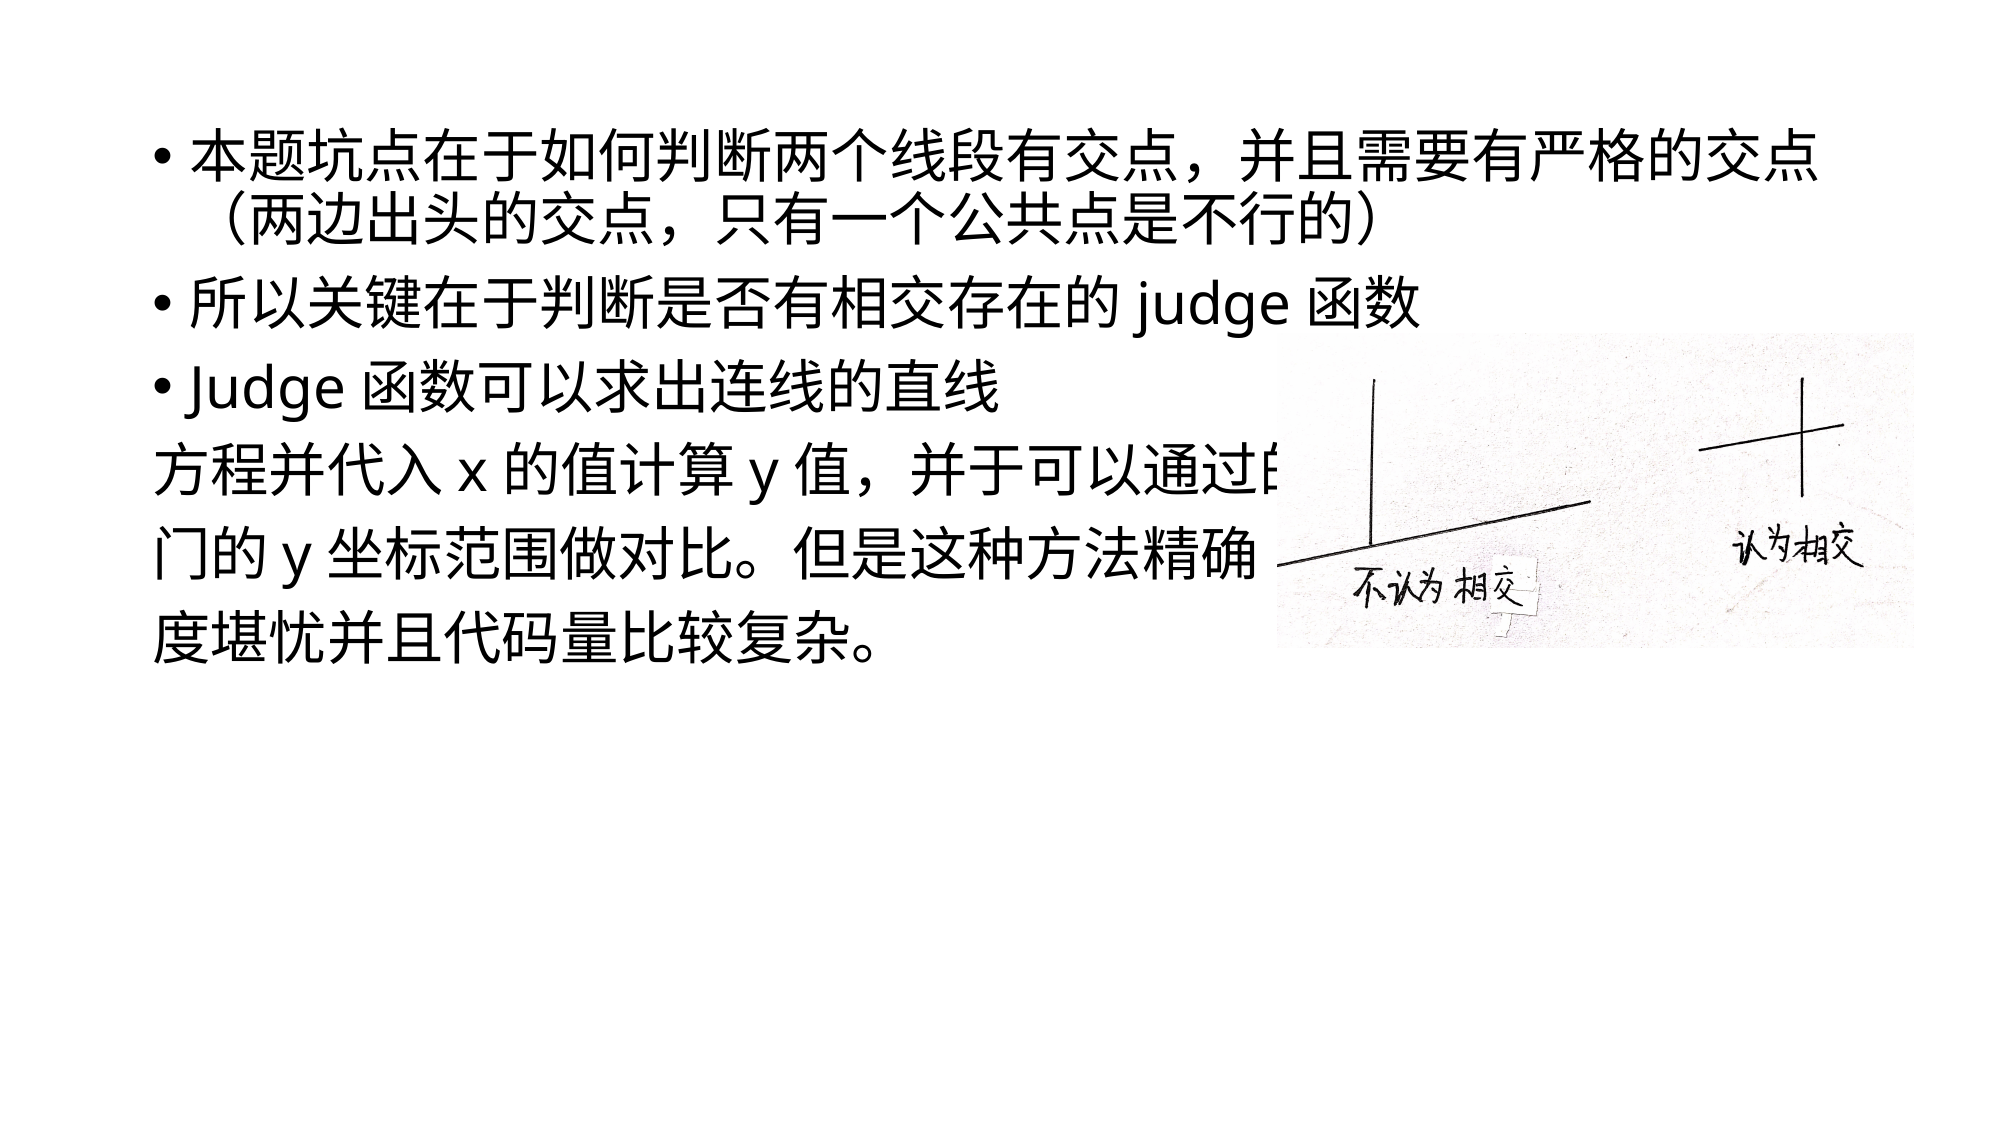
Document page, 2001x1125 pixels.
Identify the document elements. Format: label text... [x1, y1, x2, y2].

list 本题坑点在于如何判断两个线段有交点，并且需要有严格的交点（两边出头的交点，只有一个公共点是不行的） 所以关键在于判断是否有相交存在的judge函数 Judge函数可以求出连线的直线 方程并代入x的值计算y值，并于可以通过的 门的y坐标范围做对比。但是这种方法精确 度堪忧并且代码量比较复杂。 [137, 119, 1863, 1006]
picture [1277, 333, 1914, 648]
